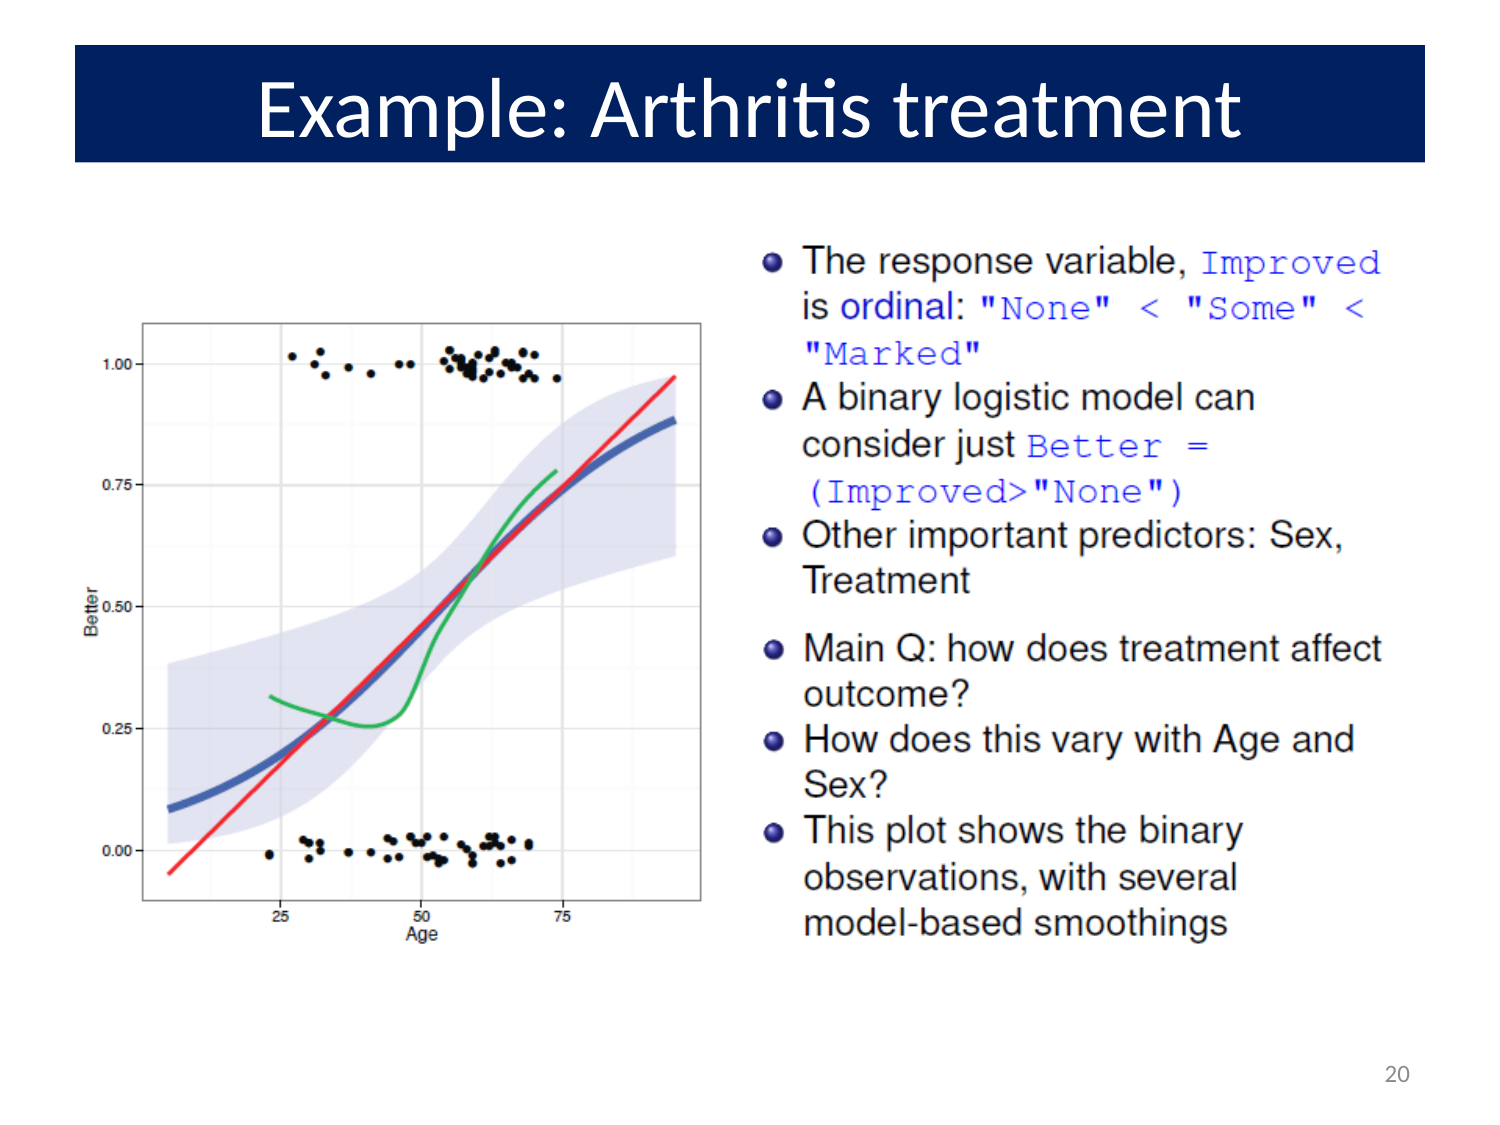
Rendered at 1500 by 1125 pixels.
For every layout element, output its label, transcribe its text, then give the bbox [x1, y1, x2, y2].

picture [74, 312, 708, 958]
picture [749, 238, 1418, 603]
slide_number 20 [1074, 1042, 1425, 1103]
picture [755, 624, 1416, 951]
title Example: Arthritis treatment [75, 45, 1425, 163]
